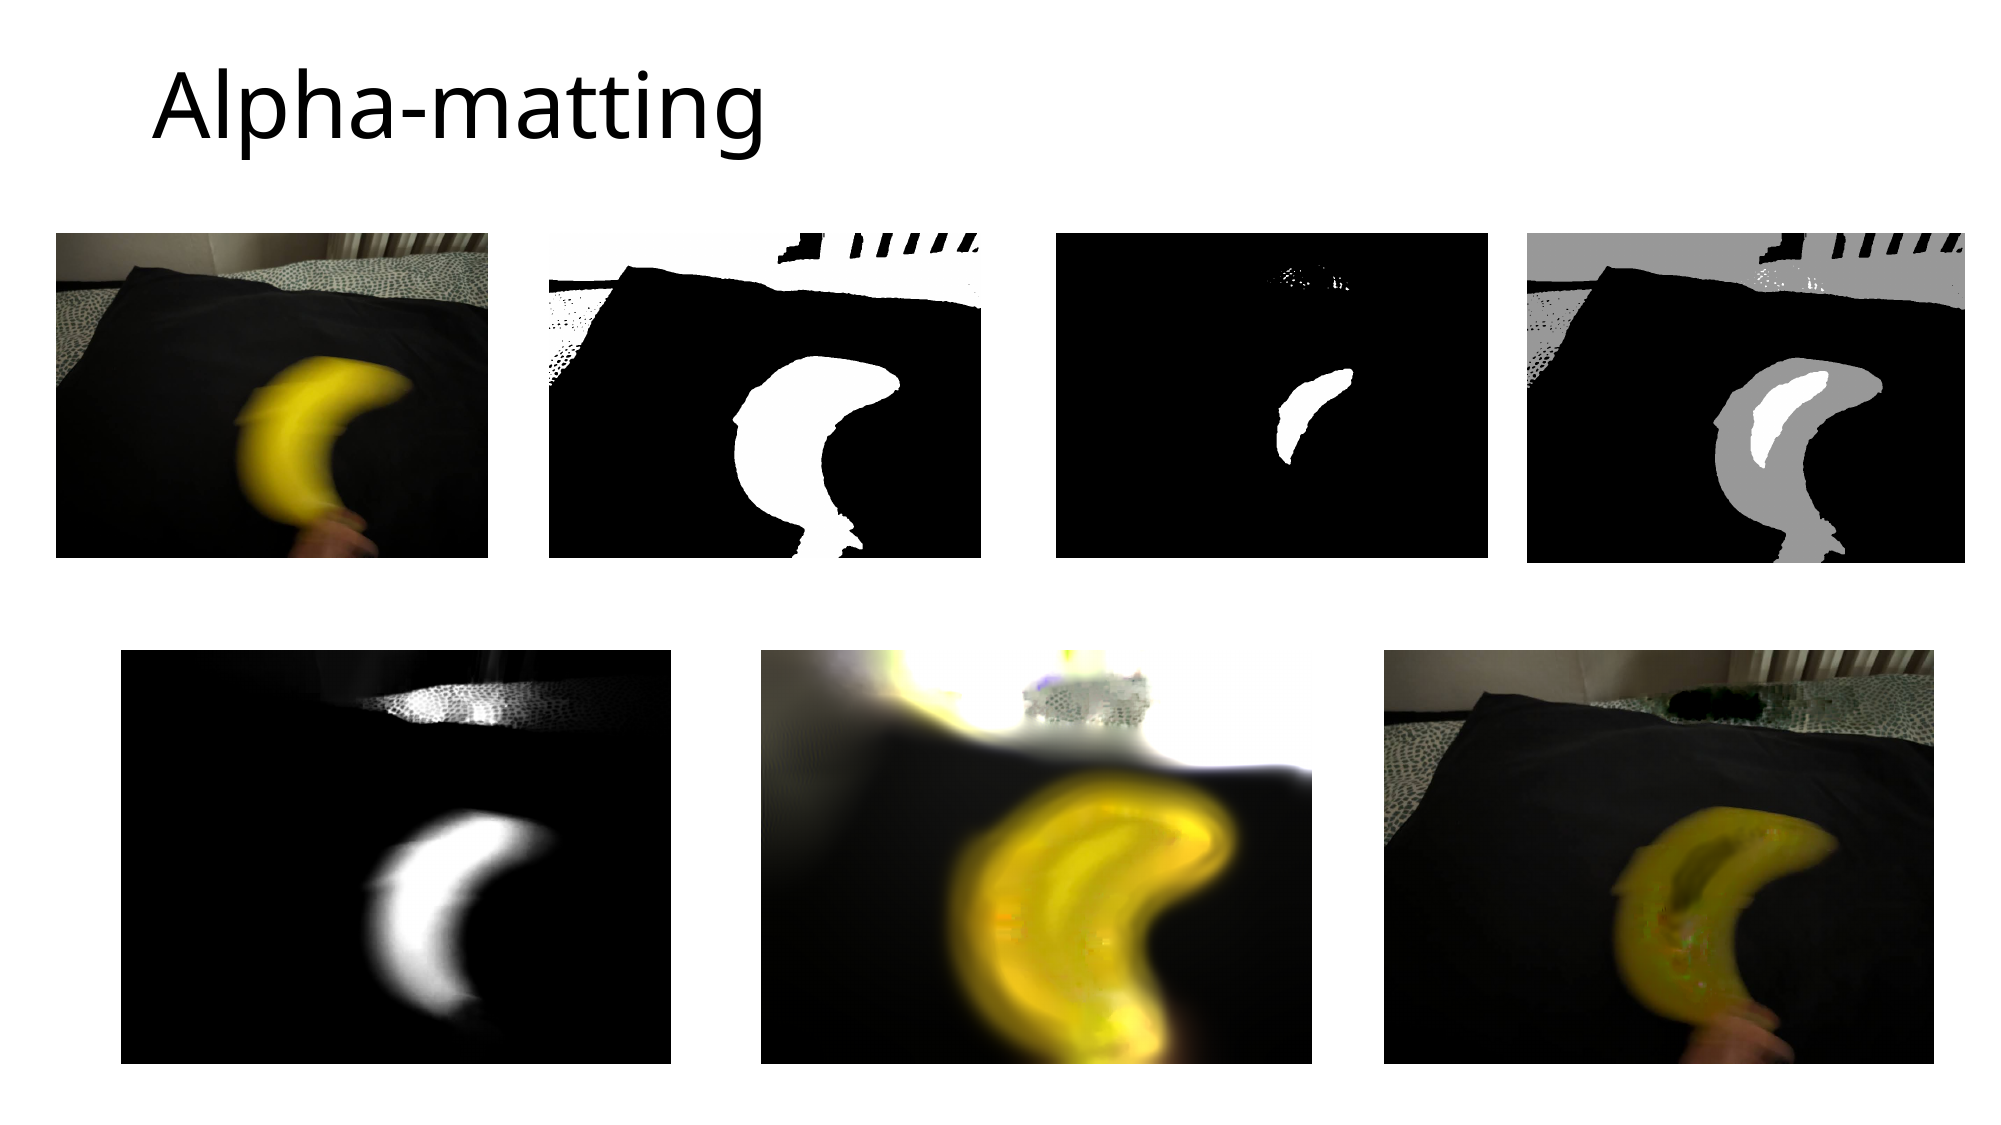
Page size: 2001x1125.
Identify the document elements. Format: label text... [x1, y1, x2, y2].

picture [761, 650, 1312, 1065]
picture [549, 233, 981, 558]
picture [1527, 233, 1965, 563]
picture [121, 650, 671, 1065]
picture [56, 233, 488, 558]
picture [1383, 650, 1934, 1065]
picture [1056, 233, 1488, 558]
title Alpha-matting [137, 0, 1863, 218]
